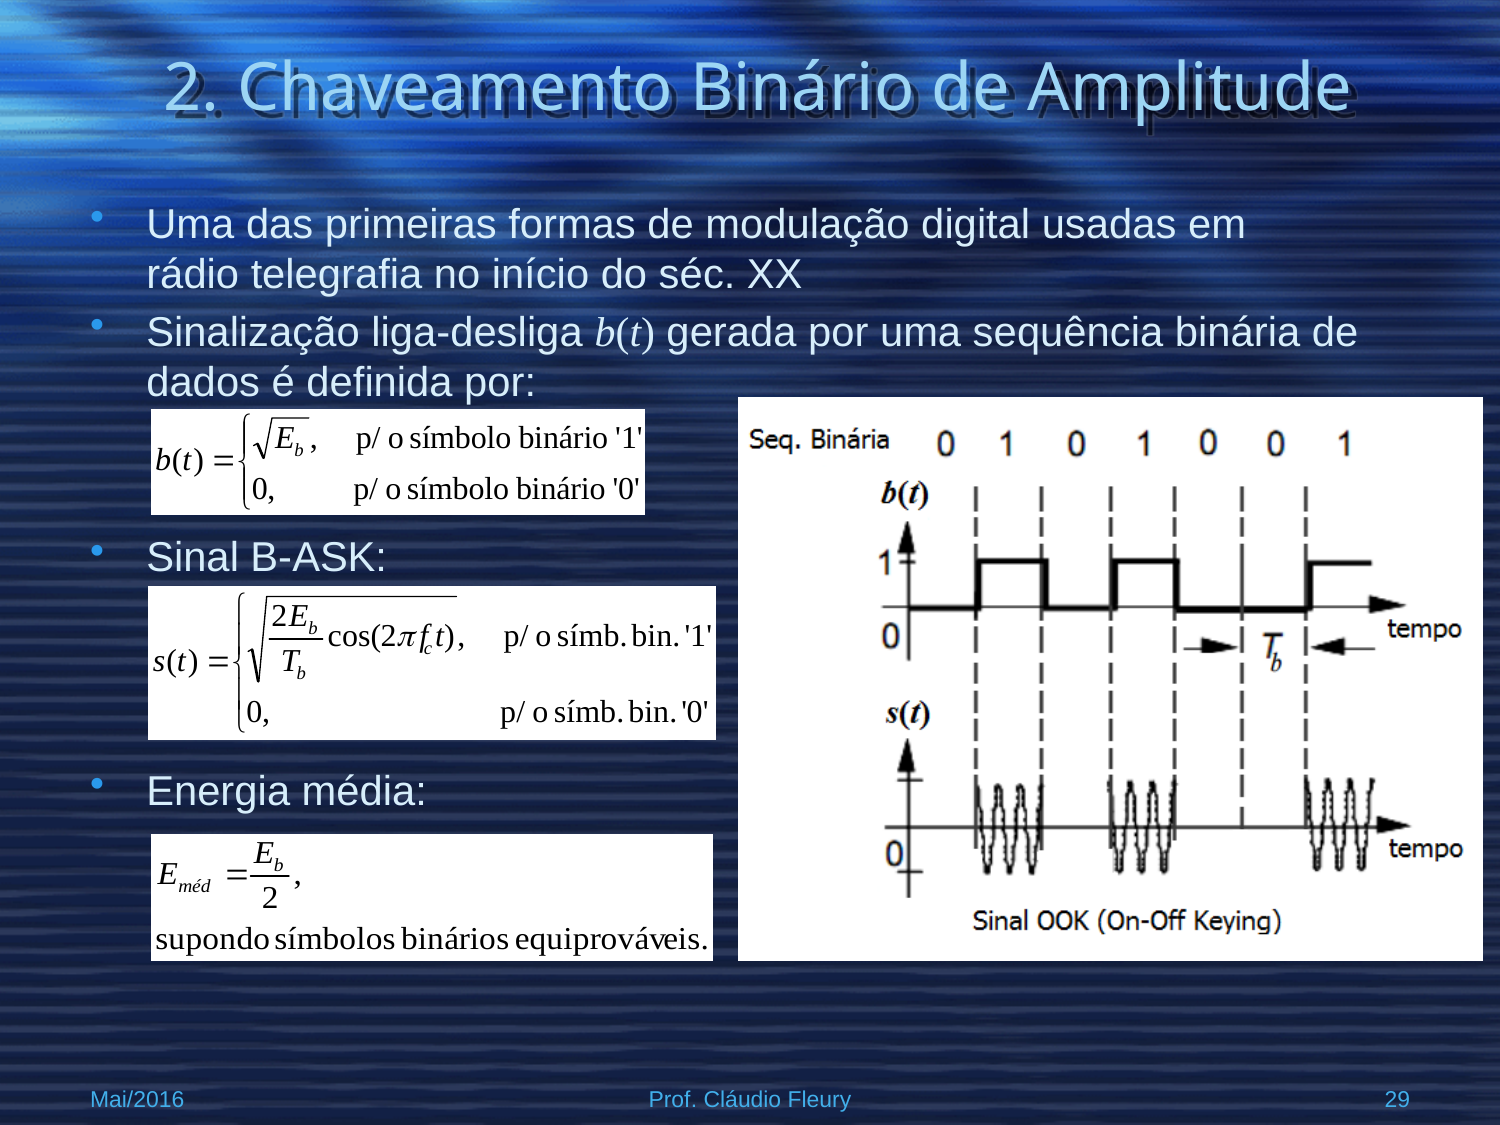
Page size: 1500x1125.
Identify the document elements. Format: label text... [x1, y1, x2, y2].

picture [0, 0, 1500, 1125]
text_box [151, 408, 646, 516]
footer Prof. Cláudio Fleury [512, 1077, 988, 1118]
slide_number 29 [1074, 1077, 1425, 1118]
list Uma das primeiras formas de modulação digital usadas em rádio telegrafia no início do séc. XX Sinalização liga-desliga b(t) gerada por uma sequência binária de dados é definida por: Sinal B-ASK: Energia média: [75, 188, 1425, 982]
title 2. Chaveamento Binário de Amplitude [75, 19, 1425, 149]
slide_number Mai/2016 [75, 1077, 425, 1118]
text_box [147, 585, 717, 741]
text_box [151, 833, 714, 962]
